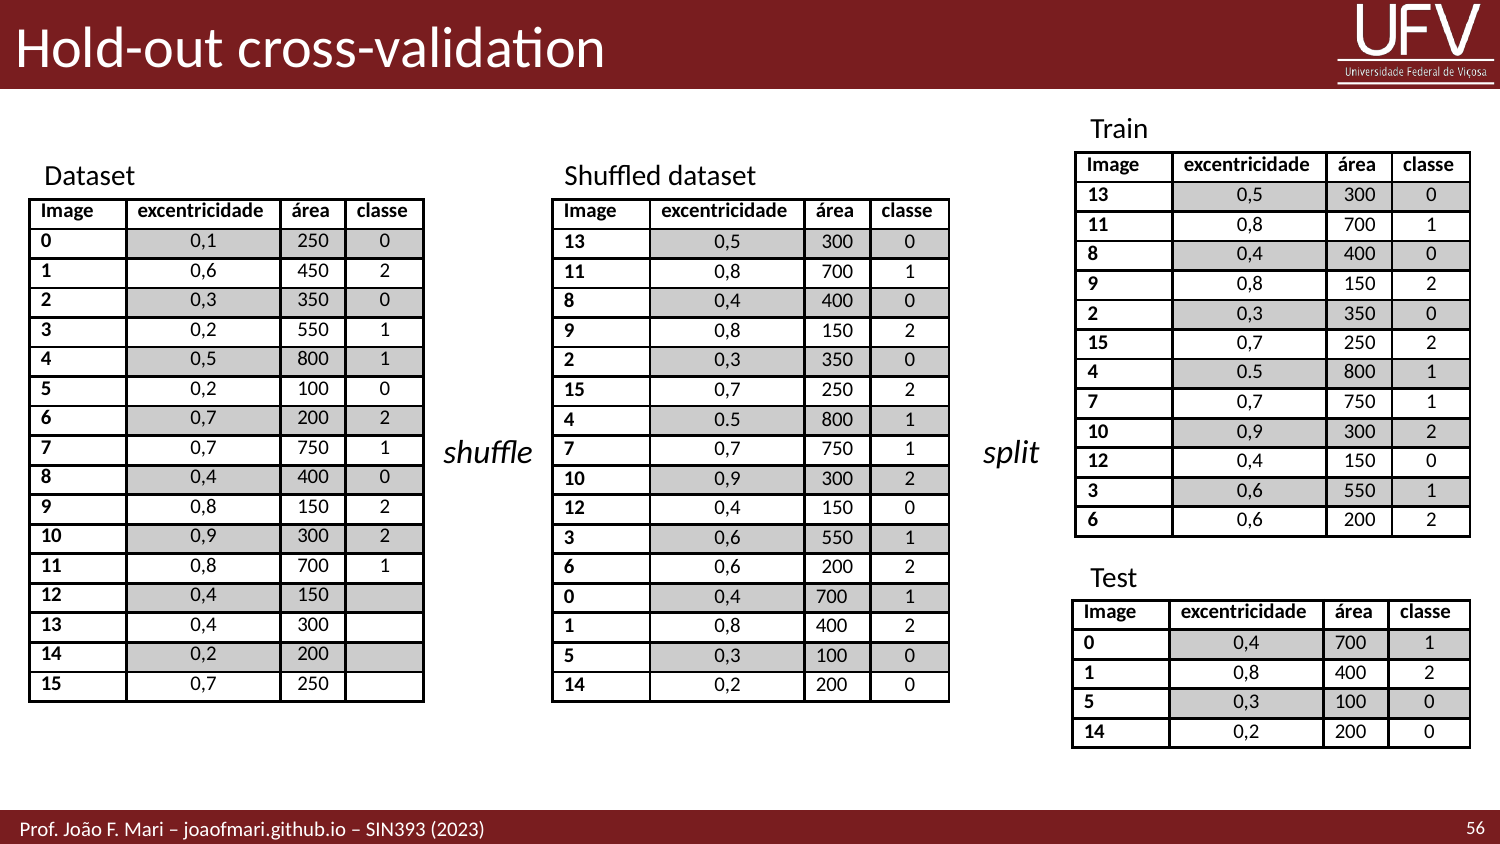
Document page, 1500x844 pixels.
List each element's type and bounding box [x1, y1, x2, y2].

table_cell [554, 673, 649, 700]
table_cell [1328, 508, 1391, 535]
table_cell [1393, 420, 1469, 446]
table_header [128, 201, 279, 228]
table_cell [1077, 242, 1171, 269]
table_cell [347, 348, 422, 375]
table_cell [31, 230, 125, 257]
table_cell [1393, 508, 1469, 535]
table_cell [806, 437, 869, 464]
table_cell [554, 407, 649, 434]
table_cell [128, 230, 279, 257]
table_cell [554, 496, 649, 523]
table_cell [1390, 690, 1469, 717]
table_cell [1328, 242, 1391, 269]
table_cell [282, 289, 344, 316]
table_cell [554, 467, 649, 493]
table_cell [872, 555, 948, 582]
text_box [968, 422, 1055, 478]
table_cell [1393, 331, 1469, 358]
table_cell [554, 526, 649, 552]
table_cell [128, 437, 279, 464]
table_header [806, 201, 869, 228]
table_cell [1174, 420, 1325, 446]
table_cell [1328, 183, 1391, 210]
table_cell [128, 378, 279, 405]
table_cell [31, 348, 125, 375]
table_cell [347, 319, 422, 346]
table_cell [554, 289, 649, 316]
table_cell [806, 496, 869, 523]
table_cell [651, 319, 803, 346]
table_cell [282, 407, 344, 434]
table_cell [872, 585, 948, 611]
table_cell [554, 260, 649, 287]
table_cell [1074, 690, 1168, 717]
table_cell [1174, 449, 1325, 476]
text_box [428, 422, 548, 478]
table_cell [1393, 360, 1469, 387]
table_cell [651, 230, 803, 257]
table_header [554, 201, 649, 228]
table_cell [1390, 720, 1469, 746]
table_cell [31, 673, 125, 700]
table_cell [31, 526, 125, 552]
table_cell [806, 555, 869, 582]
table_cell [872, 644, 948, 671]
table_cell [554, 319, 649, 346]
table_cell [872, 437, 948, 464]
table_cell [1390, 661, 1469, 687]
table_cell [872, 289, 948, 316]
table_cell [31, 407, 125, 434]
table_cell [651, 437, 803, 464]
table_cell [128, 289, 279, 316]
table_cell [1328, 213, 1391, 240]
text_box [1074, 101, 1303, 152]
footer [0, 812, 1034, 844]
table_cell [651, 614, 803, 641]
table_cell [1325, 631, 1387, 658]
table_cell [1174, 272, 1325, 299]
table_cell [1077, 390, 1171, 417]
table_cell [282, 378, 344, 405]
table_header [651, 201, 803, 228]
table_cell [128, 496, 279, 523]
table_cell [1328, 449, 1391, 476]
table_cell [806, 260, 869, 287]
table_cell [651, 555, 803, 582]
table_cell [347, 644, 422, 671]
text_box [1074, 550, 1303, 601]
table_cell [347, 555, 422, 582]
table_cell [554, 348, 649, 375]
table_cell [347, 496, 422, 523]
table_cell [31, 437, 125, 464]
table_cell [282, 467, 344, 493]
table_cell [282, 260, 344, 287]
table_cell [347, 289, 422, 316]
table_cell [1171, 720, 1322, 746]
table_cell [128, 260, 279, 287]
table_header [1325, 602, 1387, 628]
table_cell [872, 230, 948, 257]
table_cell [1074, 631, 1168, 658]
table_cell [31, 585, 125, 611]
table_cell [1077, 213, 1171, 240]
table_cell [651, 644, 803, 671]
table_cell [1174, 242, 1325, 269]
table_cell [554, 585, 649, 611]
table_cell [554, 614, 649, 641]
table_header [872, 201, 948, 228]
table_cell [128, 407, 279, 434]
table_cell [1393, 390, 1469, 417]
table_cell [282, 348, 344, 375]
table_cell [872, 407, 948, 434]
table_cell [1325, 690, 1387, 717]
table_cell [1074, 661, 1168, 687]
table_cell [1077, 449, 1171, 476]
table_header [347, 201, 422, 228]
table_header [1328, 154, 1391, 181]
table_cell [872, 614, 948, 641]
table_cell [1174, 301, 1325, 328]
table_cell [282, 555, 344, 582]
table_header [1174, 154, 1325, 181]
table_cell [128, 348, 279, 375]
table_cell [1171, 631, 1322, 658]
table_cell [872, 348, 948, 375]
table_cell [31, 260, 125, 287]
table_header [1393, 154, 1469, 181]
table_cell [872, 467, 948, 493]
table_cell [1077, 508, 1171, 535]
table_cell [651, 289, 803, 316]
table_header [1390, 602, 1469, 628]
table_header [1074, 602, 1168, 628]
table_header [282, 201, 344, 228]
table_cell [806, 467, 869, 493]
table_cell [651, 673, 803, 700]
table_cell [651, 467, 803, 493]
table_cell [347, 407, 422, 434]
table_cell [1171, 690, 1322, 717]
table_cell [554, 437, 649, 464]
table_cell [1328, 390, 1391, 417]
table_cell [347, 614, 422, 641]
table_cell [1077, 272, 1171, 299]
table_cell [554, 230, 649, 257]
table_cell [1077, 360, 1171, 387]
table_cell [31, 319, 125, 346]
table_cell [1328, 272, 1391, 299]
table_cell [1077, 331, 1171, 358]
table_cell [282, 526, 344, 552]
table_cell [282, 614, 344, 641]
table_cell [651, 348, 803, 375]
table_cell [282, 496, 344, 523]
table_cell [31, 378, 125, 405]
table_cell [554, 644, 649, 671]
table_cell [1077, 479, 1171, 505]
slide_number [1328, 811, 1500, 844]
table_cell [1393, 272, 1469, 299]
table_cell [1174, 360, 1325, 387]
table_cell [1174, 390, 1325, 417]
table_cell [1174, 479, 1325, 505]
table_cell [31, 614, 125, 641]
table_cell [1077, 420, 1171, 446]
table_cell [1328, 479, 1391, 505]
table_cell [1174, 331, 1325, 358]
table_cell [872, 378, 948, 405]
table_cell [282, 585, 344, 611]
table_cell [347, 673, 422, 700]
table_cell [31, 289, 125, 316]
table_cell [872, 673, 948, 700]
table_cell [1325, 720, 1387, 746]
table_cell [31, 496, 125, 523]
table_cell [806, 230, 869, 257]
table_cell [347, 585, 422, 611]
table_cell [651, 260, 803, 287]
table_cell [1074, 720, 1168, 746]
table_cell [128, 585, 279, 611]
table_cell [1393, 301, 1469, 328]
table_cell [347, 526, 422, 552]
table_cell [651, 526, 803, 552]
table_cell [1393, 183, 1469, 210]
table_cell [1328, 360, 1391, 387]
table_cell [128, 614, 279, 641]
table_header [31, 201, 125, 228]
table_cell [1077, 301, 1171, 328]
table_cell [1393, 449, 1469, 476]
table_cell [31, 467, 125, 493]
table_cell [651, 585, 803, 611]
table_cell [872, 526, 948, 552]
table_cell [282, 673, 344, 700]
table_cell [282, 230, 344, 257]
table_cell [806, 407, 869, 434]
table_cell [554, 555, 649, 582]
table_cell [1325, 661, 1387, 687]
table_cell [128, 555, 279, 582]
table_cell [806, 348, 869, 375]
table_cell [282, 437, 344, 464]
table_cell [1390, 631, 1469, 658]
table_cell [282, 644, 344, 671]
table_cell [128, 644, 279, 671]
table_cell [651, 496, 803, 523]
table_cell [651, 378, 803, 405]
table_cell [806, 526, 869, 552]
table_cell [1174, 508, 1325, 535]
table_cell [347, 378, 422, 405]
table_cell [806, 585, 869, 611]
text_box [547, 148, 800, 199]
table_cell [806, 644, 869, 671]
table_header [1171, 602, 1322, 628]
table_cell [128, 526, 279, 552]
table_cell [1174, 183, 1325, 210]
title [0, 0, 1500, 89]
table_cell [872, 496, 948, 523]
table_cell [806, 614, 869, 641]
table_cell [554, 378, 649, 405]
table_cell [1393, 242, 1469, 269]
table_cell [1393, 479, 1469, 505]
table_cell [128, 319, 279, 346]
table_cell [1328, 331, 1391, 358]
table_cell [872, 260, 948, 287]
table_cell [1328, 420, 1391, 446]
table_cell [347, 437, 422, 464]
table_cell [1174, 213, 1325, 240]
table_cell [1077, 183, 1171, 210]
table_cell [128, 673, 279, 700]
table_cell [806, 378, 869, 405]
table_cell [347, 260, 422, 287]
table_cell [1393, 213, 1469, 240]
table_cell [1328, 301, 1391, 328]
table_cell [651, 407, 803, 434]
table_cell [31, 644, 125, 671]
table_cell [806, 289, 869, 316]
table_cell [806, 319, 869, 346]
table_cell [1171, 661, 1322, 687]
table_cell [872, 319, 948, 346]
text_box [27, 148, 280, 199]
table_cell [806, 673, 869, 700]
table_cell [128, 467, 279, 493]
table_cell [347, 467, 422, 493]
table_cell [282, 319, 344, 346]
table_cell [31, 555, 125, 582]
table_header [1077, 154, 1171, 181]
table_cell [347, 230, 422, 257]
